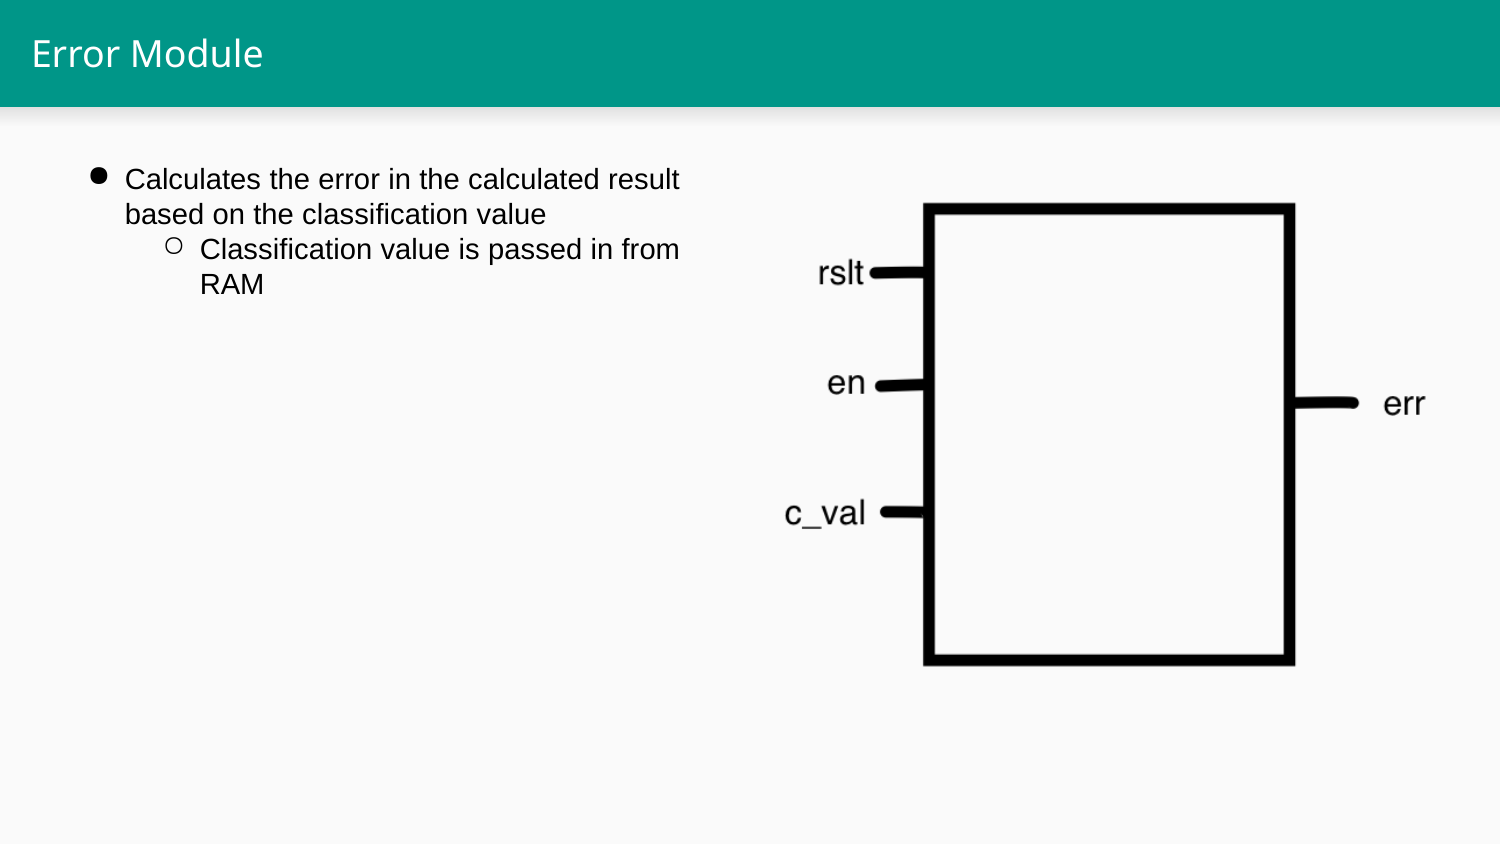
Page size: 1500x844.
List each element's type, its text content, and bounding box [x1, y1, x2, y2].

picture [766, 155, 1465, 698]
title Error Module [16, 2, 1464, 102]
text_box Calculates the error in the calculated result based on the classification value Classification value is passed in from RAM [34, 145, 767, 786]
